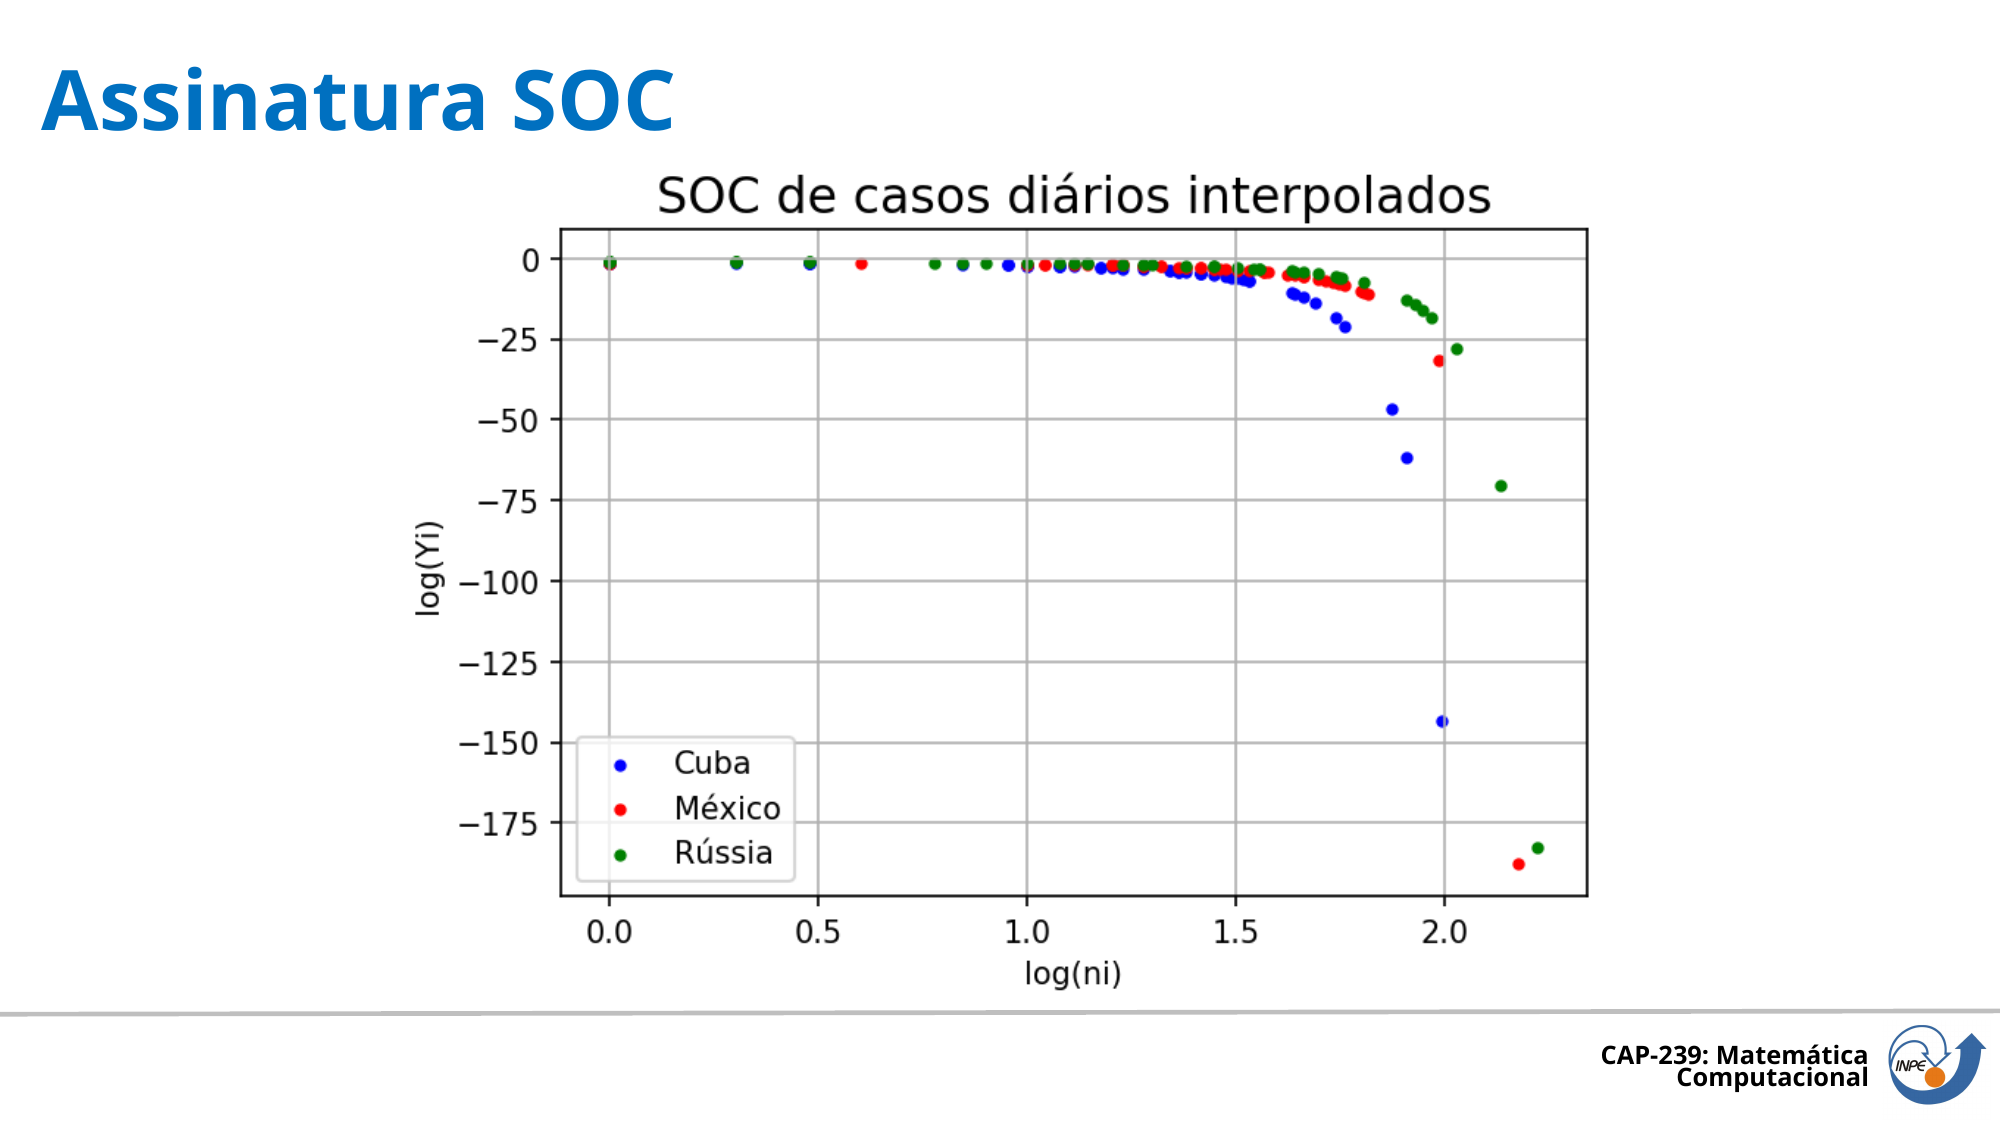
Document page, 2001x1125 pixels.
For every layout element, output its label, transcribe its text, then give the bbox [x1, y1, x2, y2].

picture [391, 150, 1609, 1012]
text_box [1611, 1010, 2000, 1015]
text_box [0, 1010, 388, 1015]
text_box Assinatura SOC [26, 39, 787, 157]
picture [1882, 1016, 1991, 1120]
text_box CAP-239: Matemática Computacional [1472, 1040, 1877, 1100]
